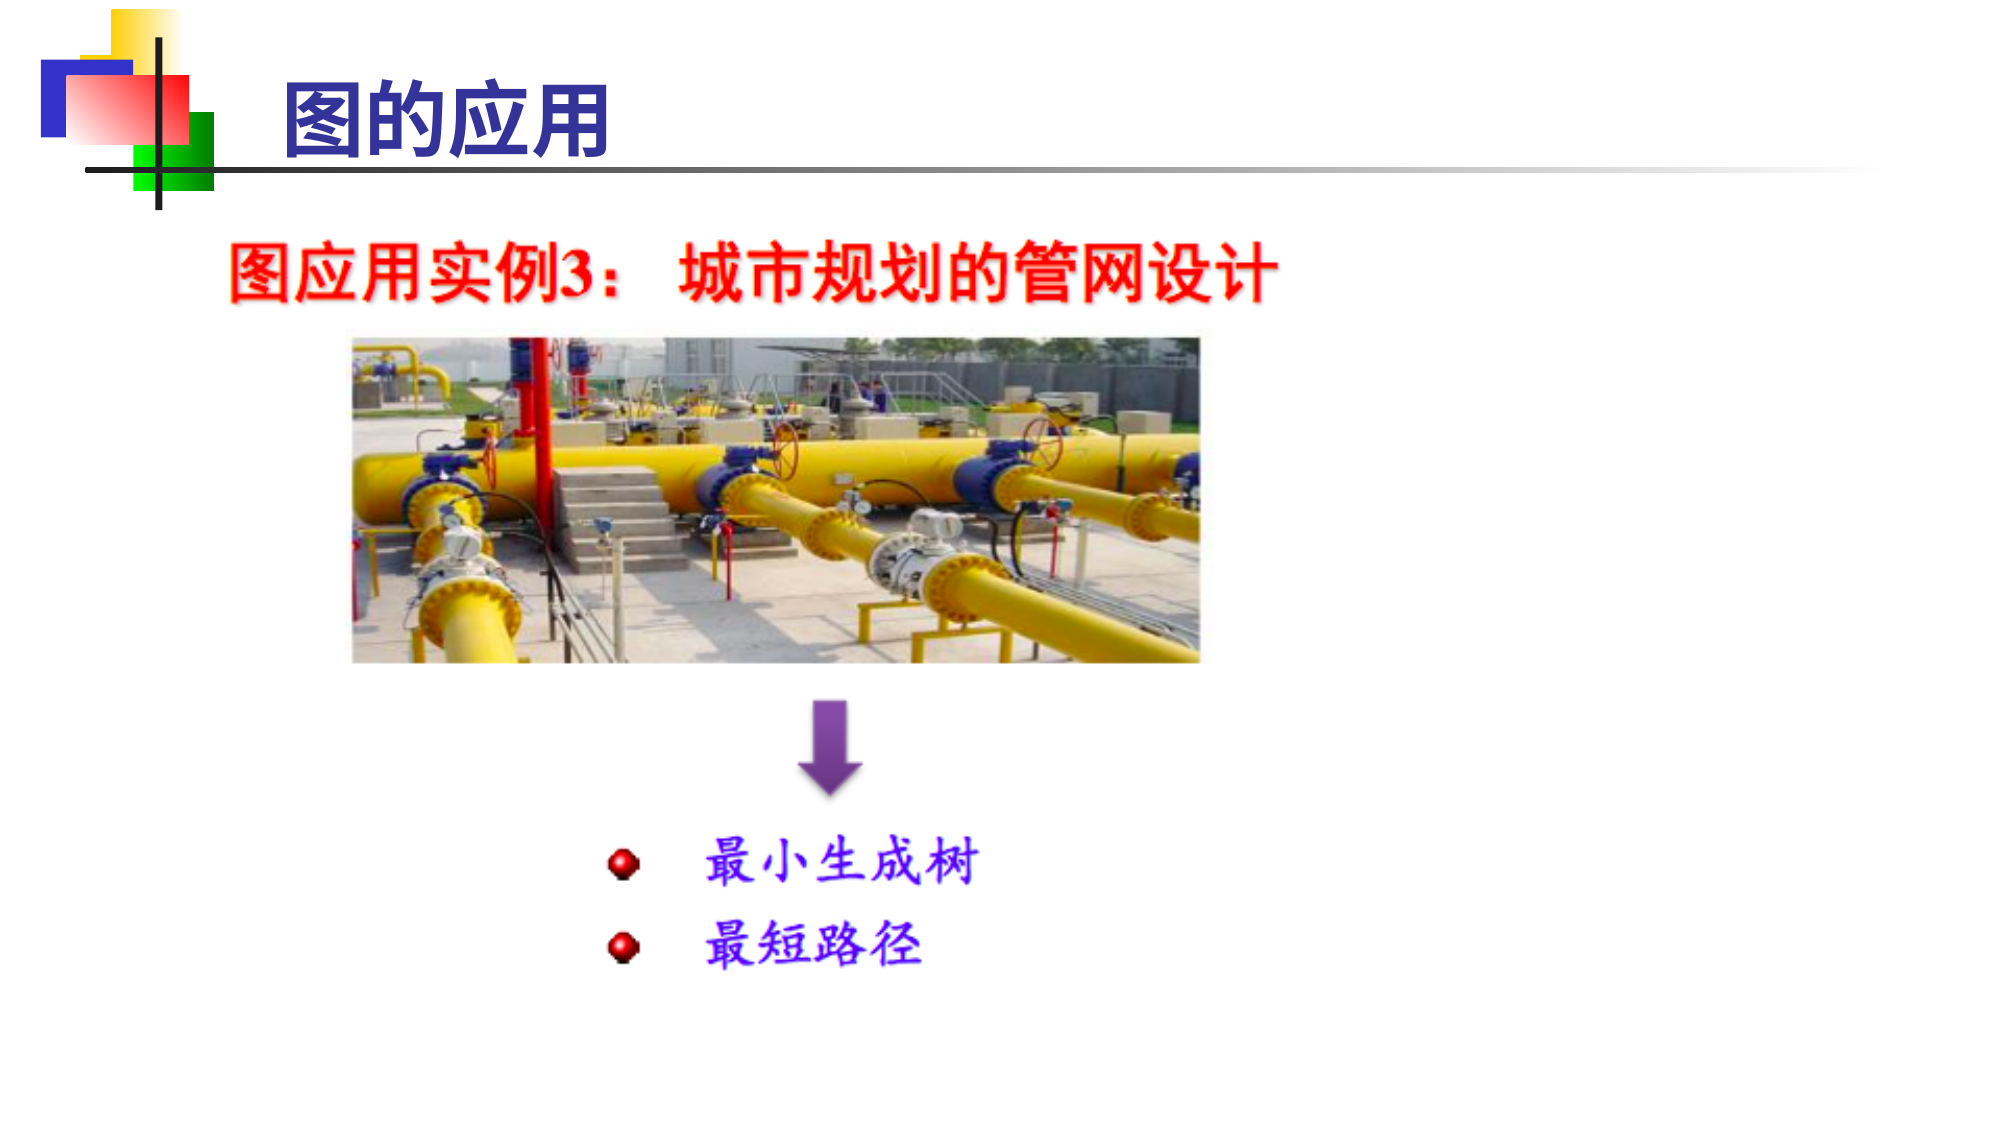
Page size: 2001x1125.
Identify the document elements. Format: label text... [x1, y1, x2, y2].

picture [194, 236, 1806, 1100]
title 图的应用 [266, 50, 694, 175]
